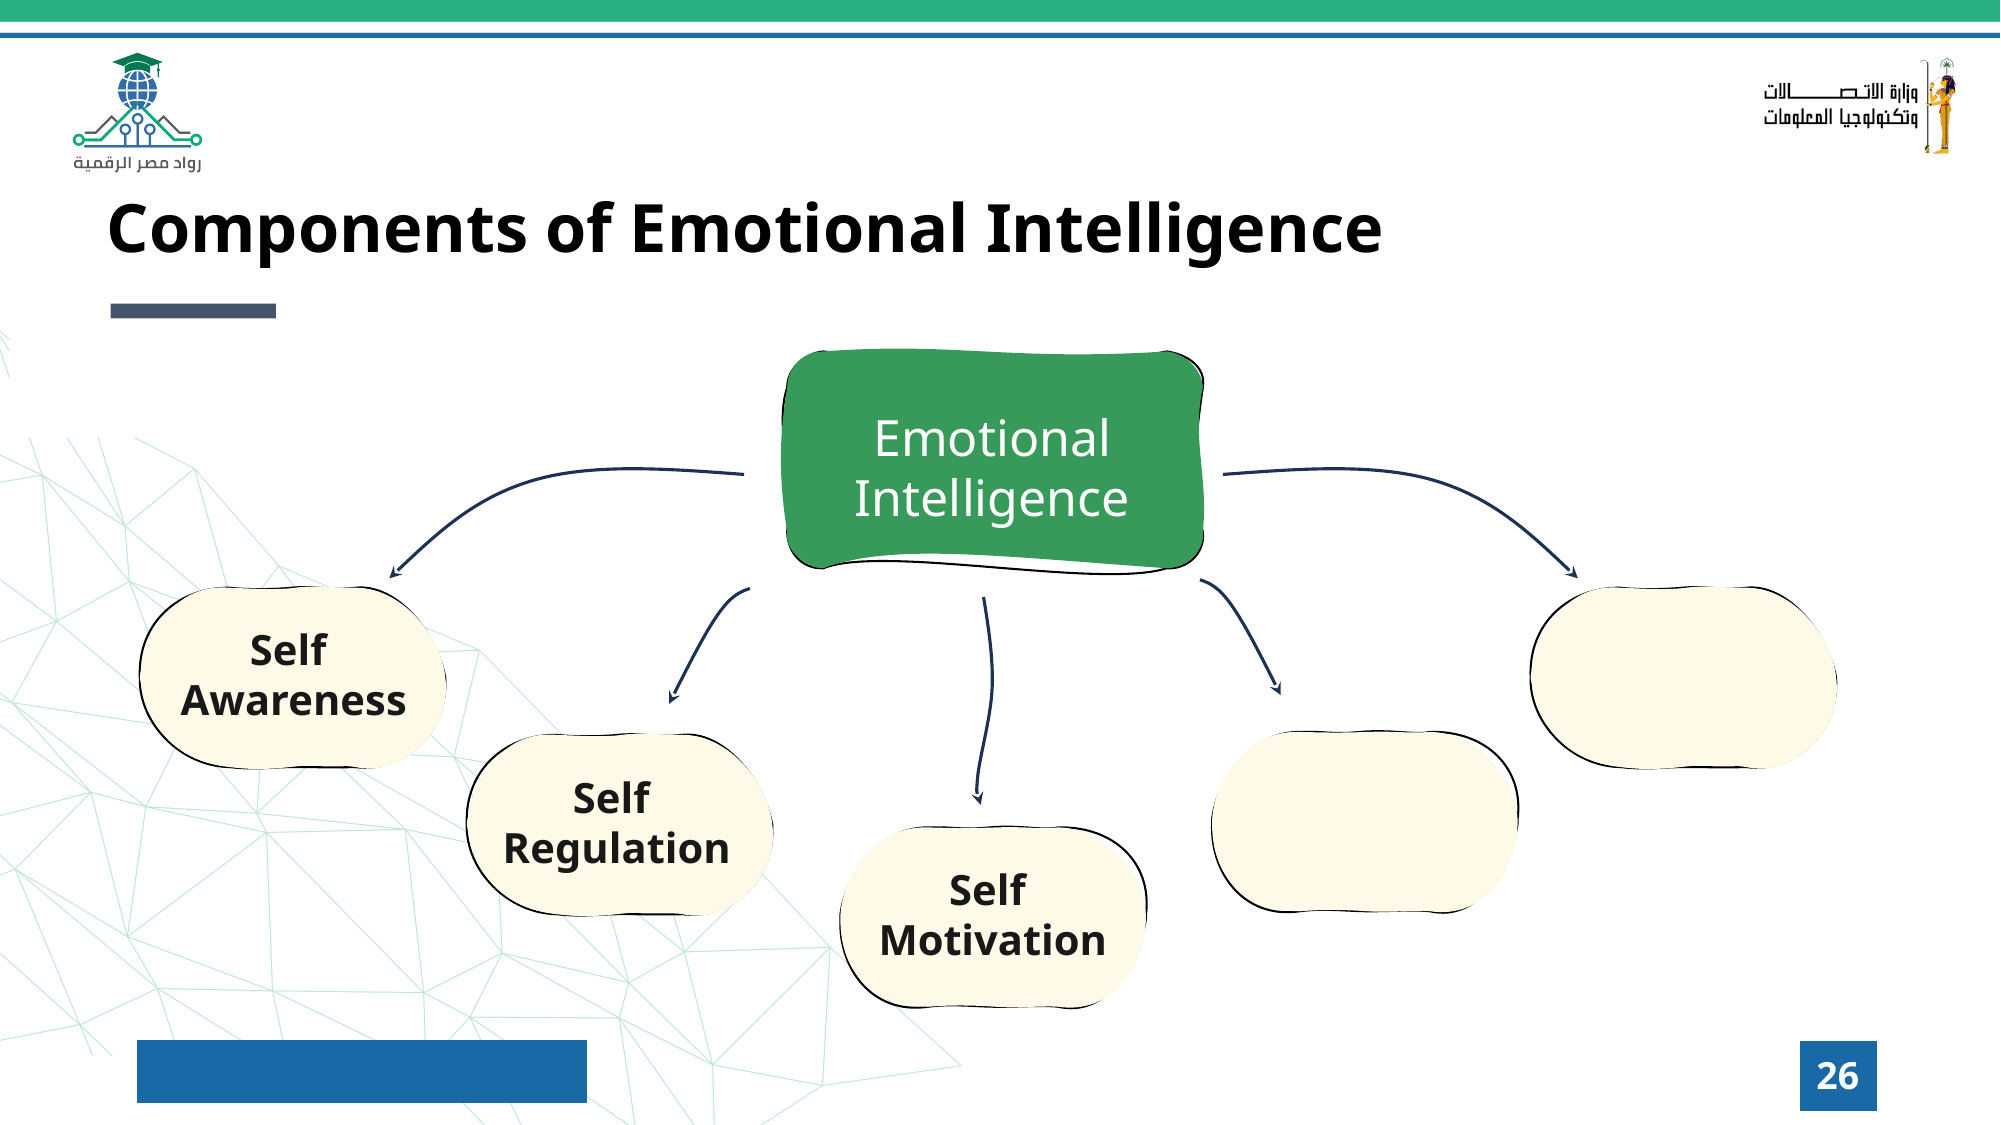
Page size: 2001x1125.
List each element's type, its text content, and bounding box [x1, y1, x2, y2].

text_box [973, 596, 994, 805]
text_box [261, 734, 973, 915]
text_box [669, 587, 751, 704]
text_box [389, 467, 745, 579]
text_box [1210, 730, 1520, 914]
text_box [1529, 586, 1838, 770]
picture [0, 0, 2000, 1125]
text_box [637, 827, 1349, 1007]
picture [1457, 736, 1517, 807]
text_box [1222, 467, 1578, 579]
text_box [1199, 578, 1281, 696]
text_box 26 [1797, 1044, 1879, 1105]
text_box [0, 587, 650, 768]
text_box Components of Emotional Intelligence [91, 177, 1839, 273]
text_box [787, 351, 1203, 569]
text_box [110, 303, 276, 319]
